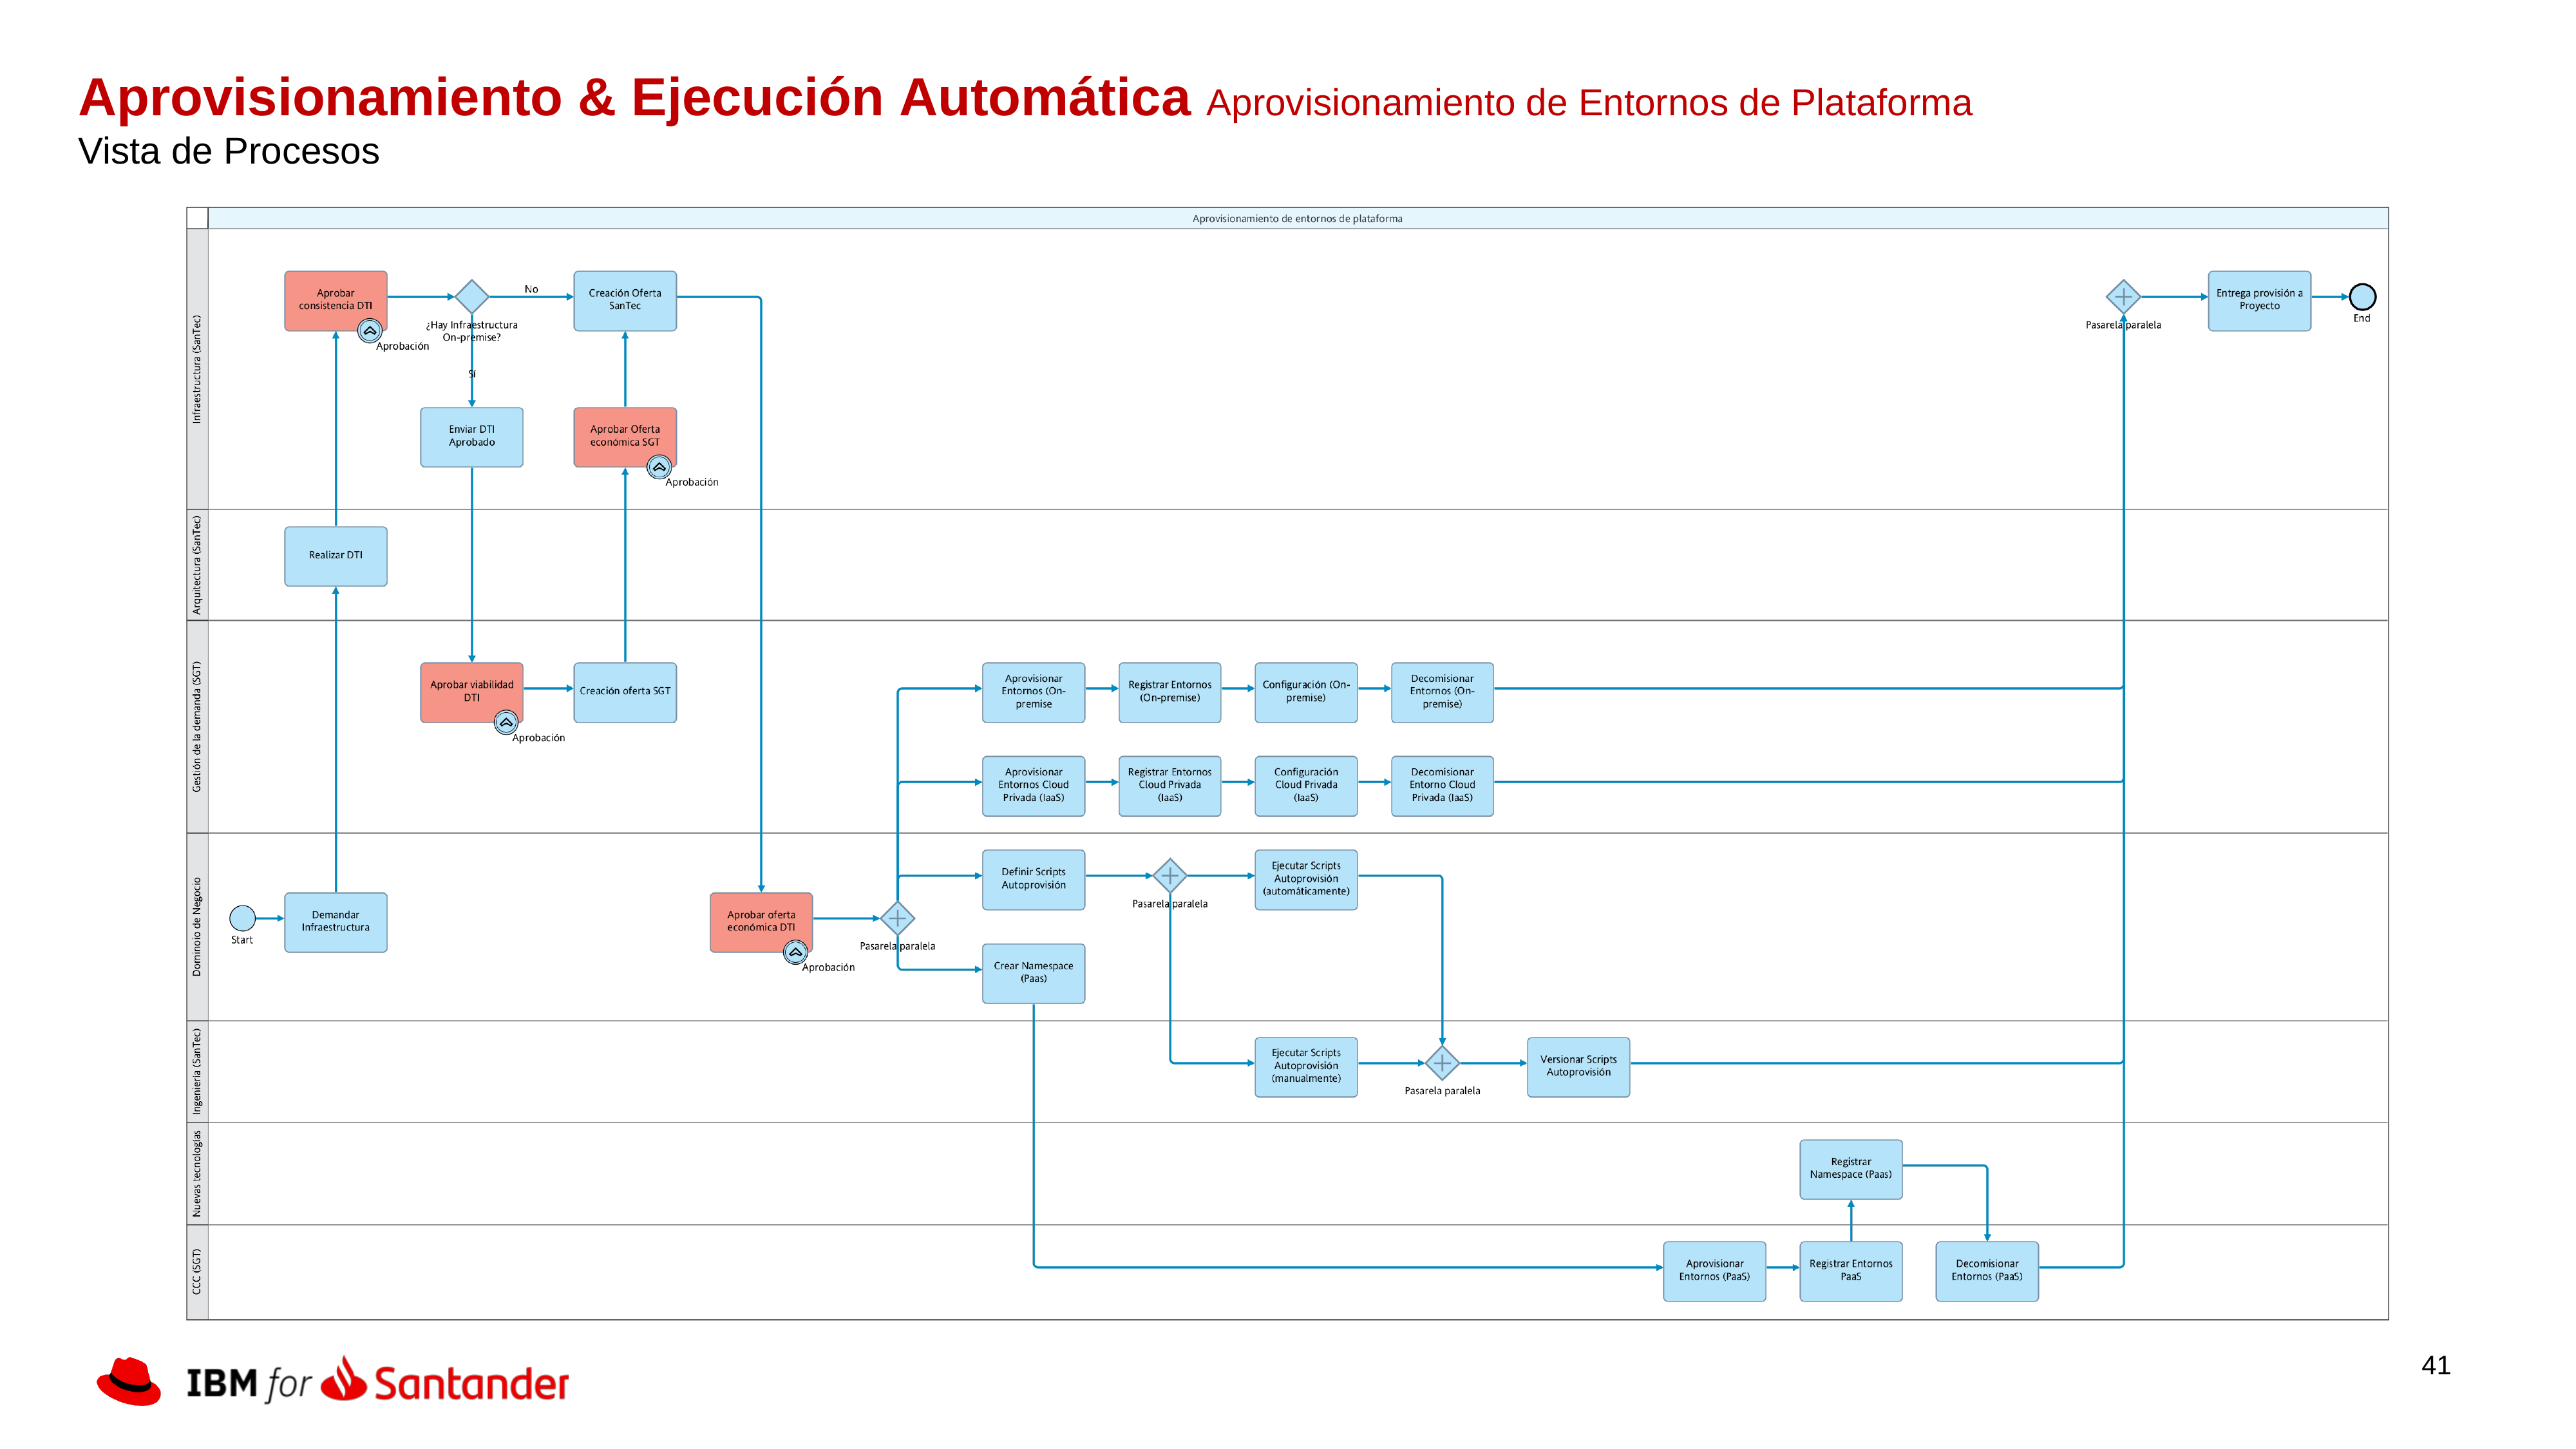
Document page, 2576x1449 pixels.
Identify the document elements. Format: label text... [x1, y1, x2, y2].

picture [97, 1357, 161, 1406]
text_box Aprovisionamiento & Ejecución Automática Aprovisionamiento de Entornos de Plataforma Vista de Procesos [68, 57, 2458, 267]
picture [185, 206, 2391, 1323]
